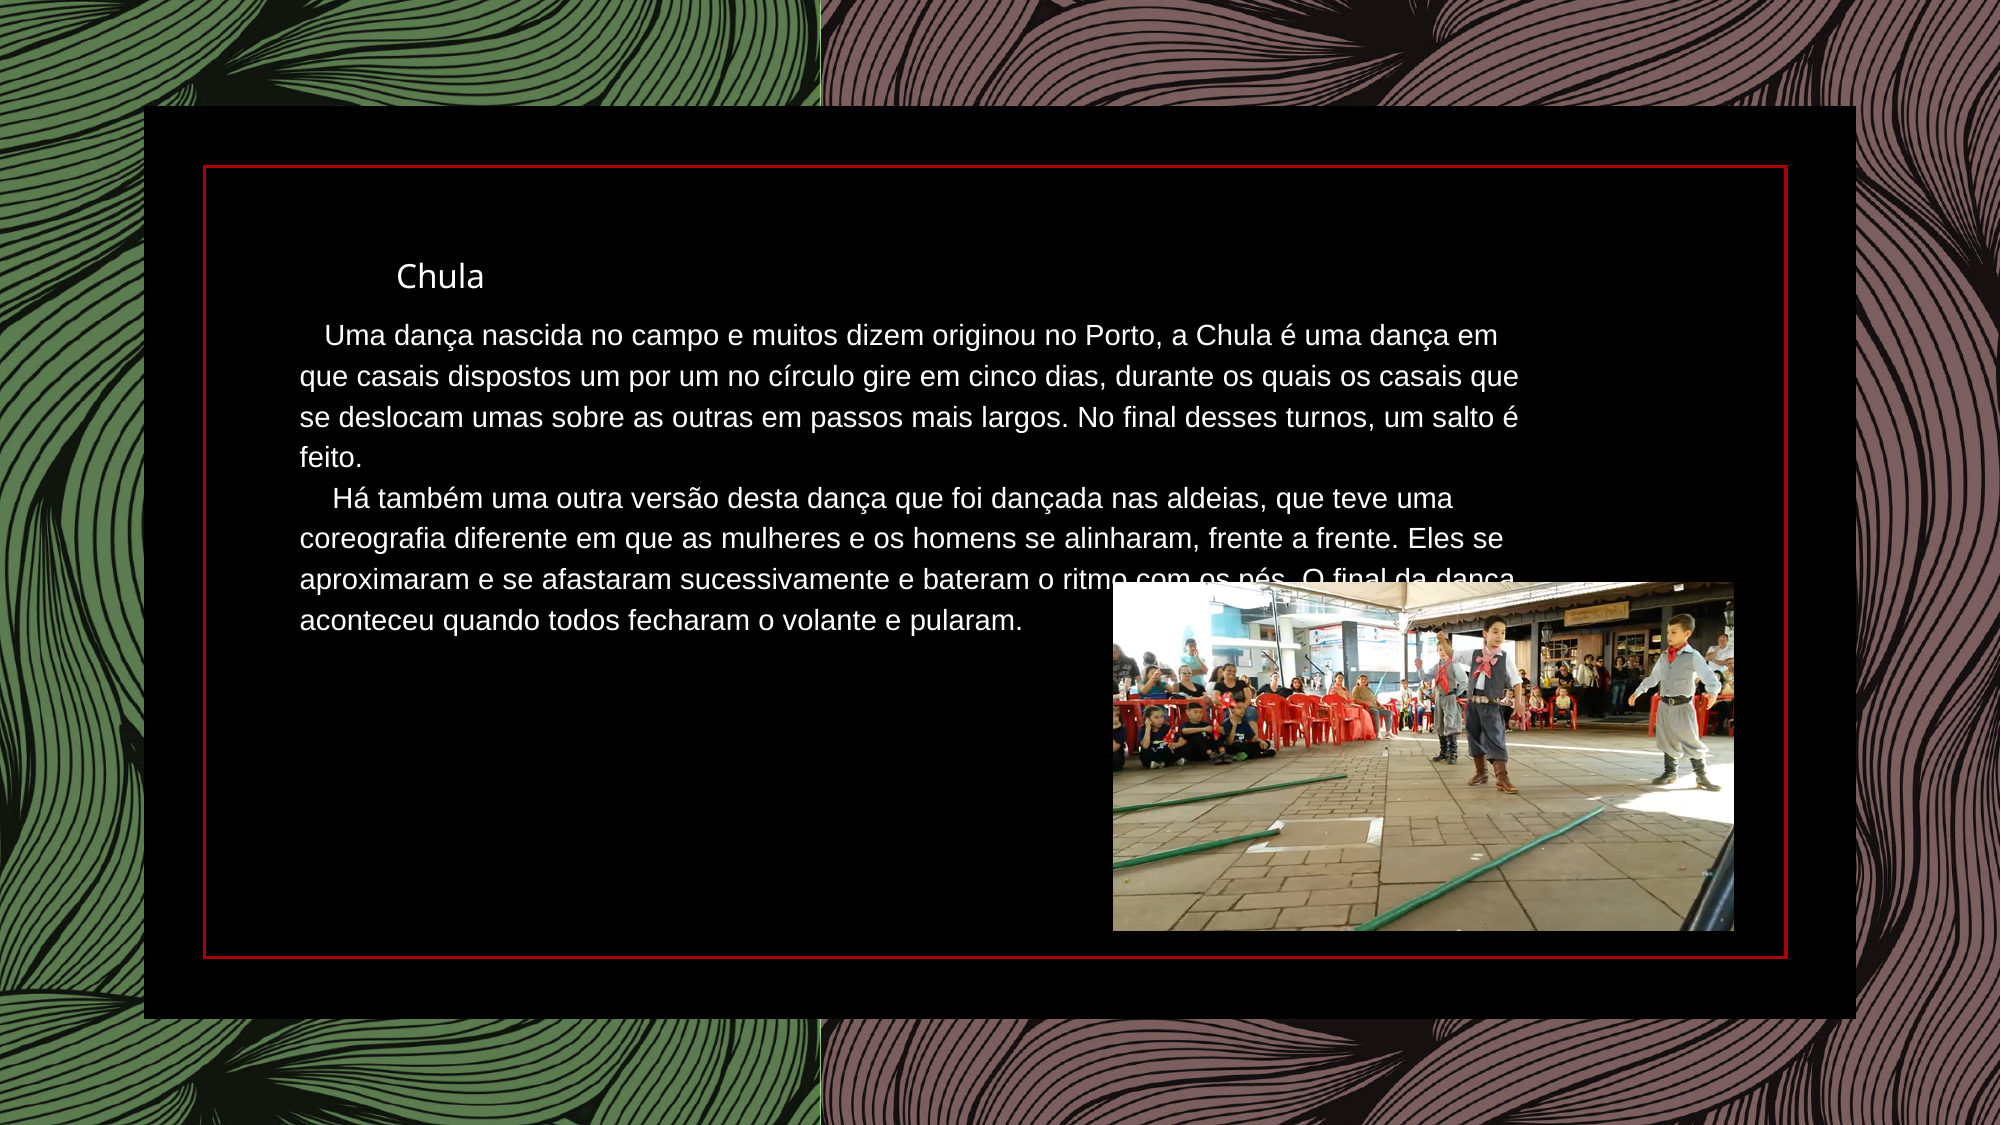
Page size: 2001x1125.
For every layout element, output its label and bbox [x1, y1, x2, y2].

text_box [1112, 581, 1735, 932]
picture [0, 0, 2000, 1125]
